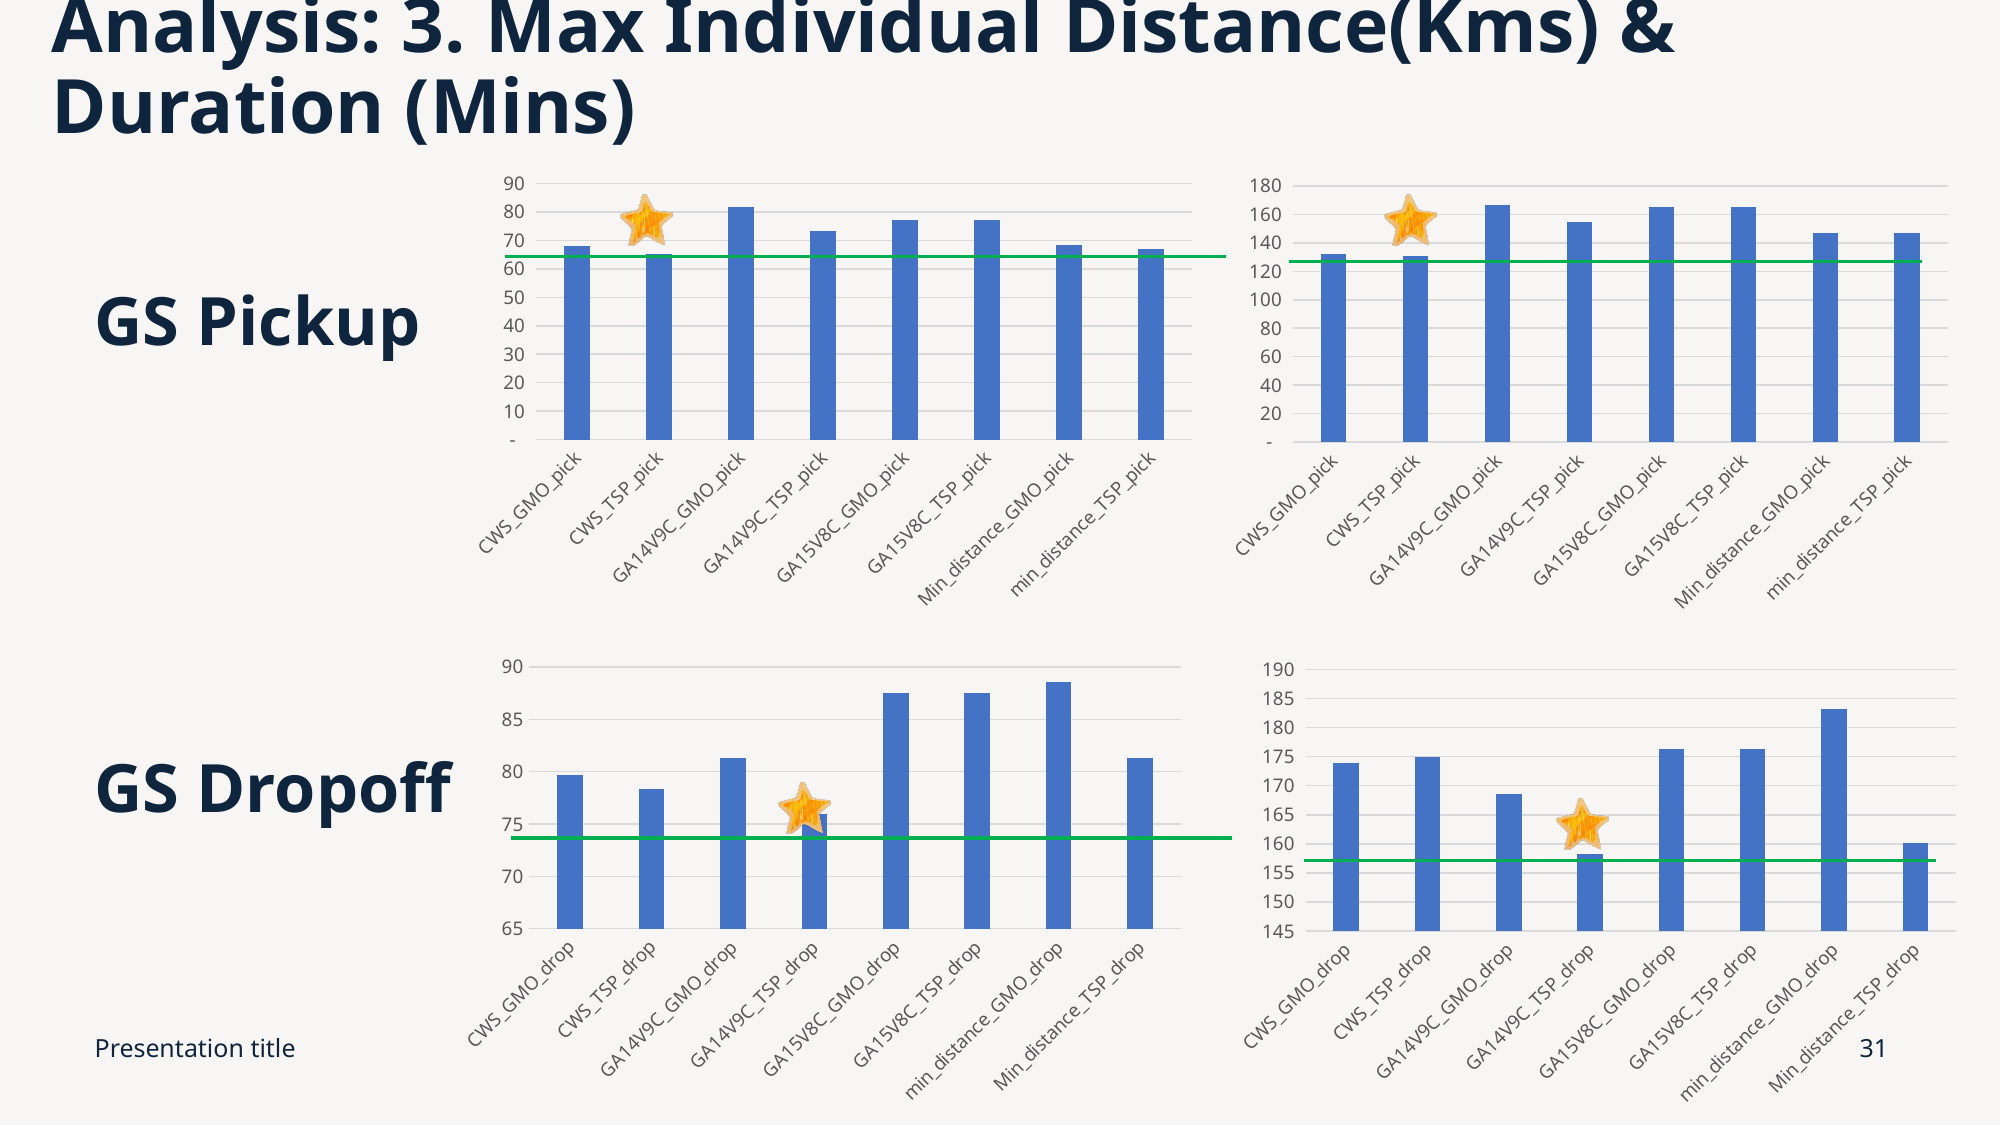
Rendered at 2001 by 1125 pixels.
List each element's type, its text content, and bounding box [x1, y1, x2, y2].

chart [1221, 646, 1971, 1118]
footer Presentation title [79, 1020, 445, 1080]
picture [1378, 188, 1443, 252]
text_box GS Dropoff [79, 699, 445, 883]
picture [614, 188, 679, 252]
chart [1212, 163, 1964, 625]
chart [456, 160, 1207, 622]
picture [772, 776, 837, 840]
text_box Analysis: 3. Max Individual Distance(Kms) & Duration (Mins) [36, 0, 1996, 161]
chart [445, 644, 1196, 1116]
text_box GS Pickup [79, 232, 456, 416]
picture [1550, 792, 1615, 856]
